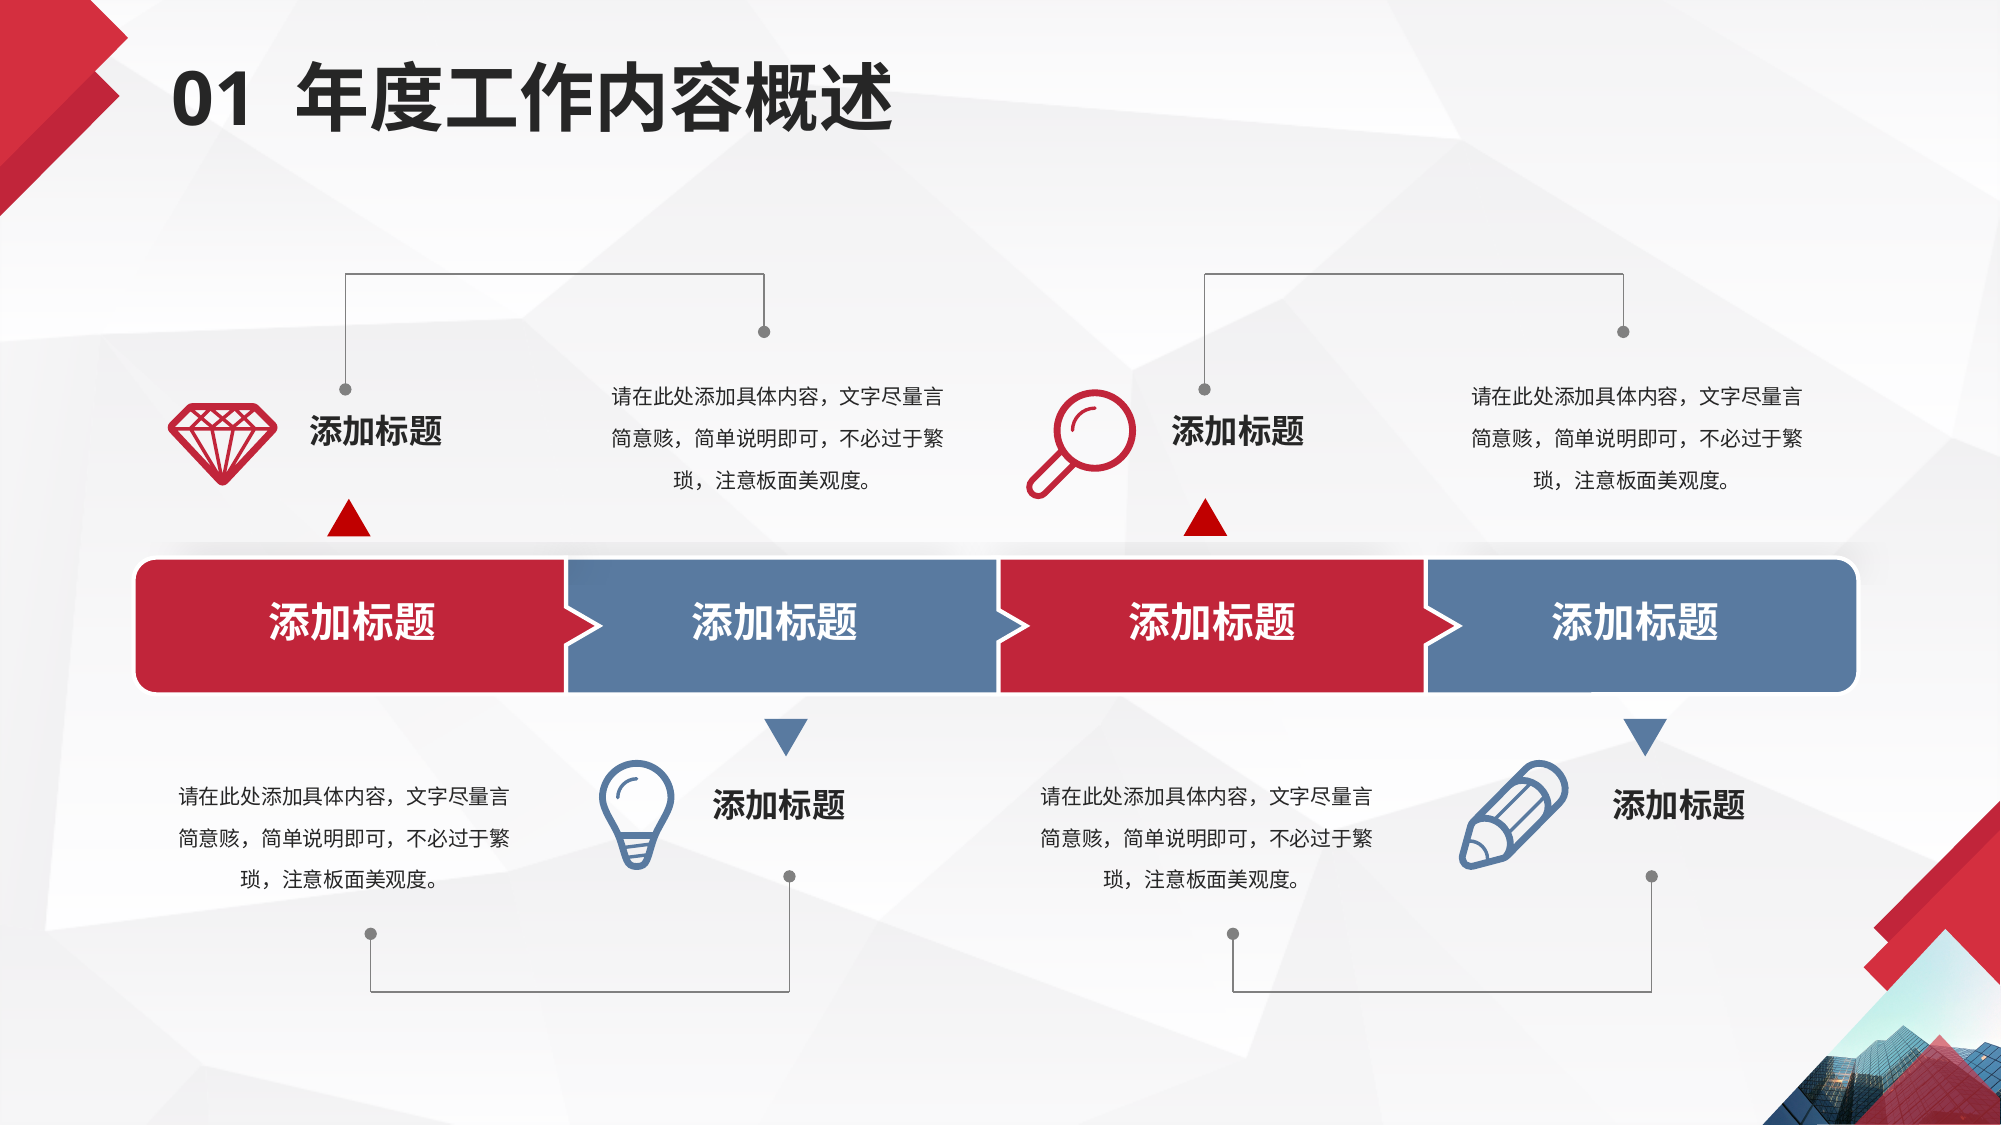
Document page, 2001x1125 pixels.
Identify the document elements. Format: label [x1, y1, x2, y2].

text_box [1026, 389, 1137, 500]
text_box [0, 0, 218, 127]
text_box [598, 759, 675, 870]
picture [0, 0, 2001, 1125]
text_box [1729, 829, 2000, 1092]
